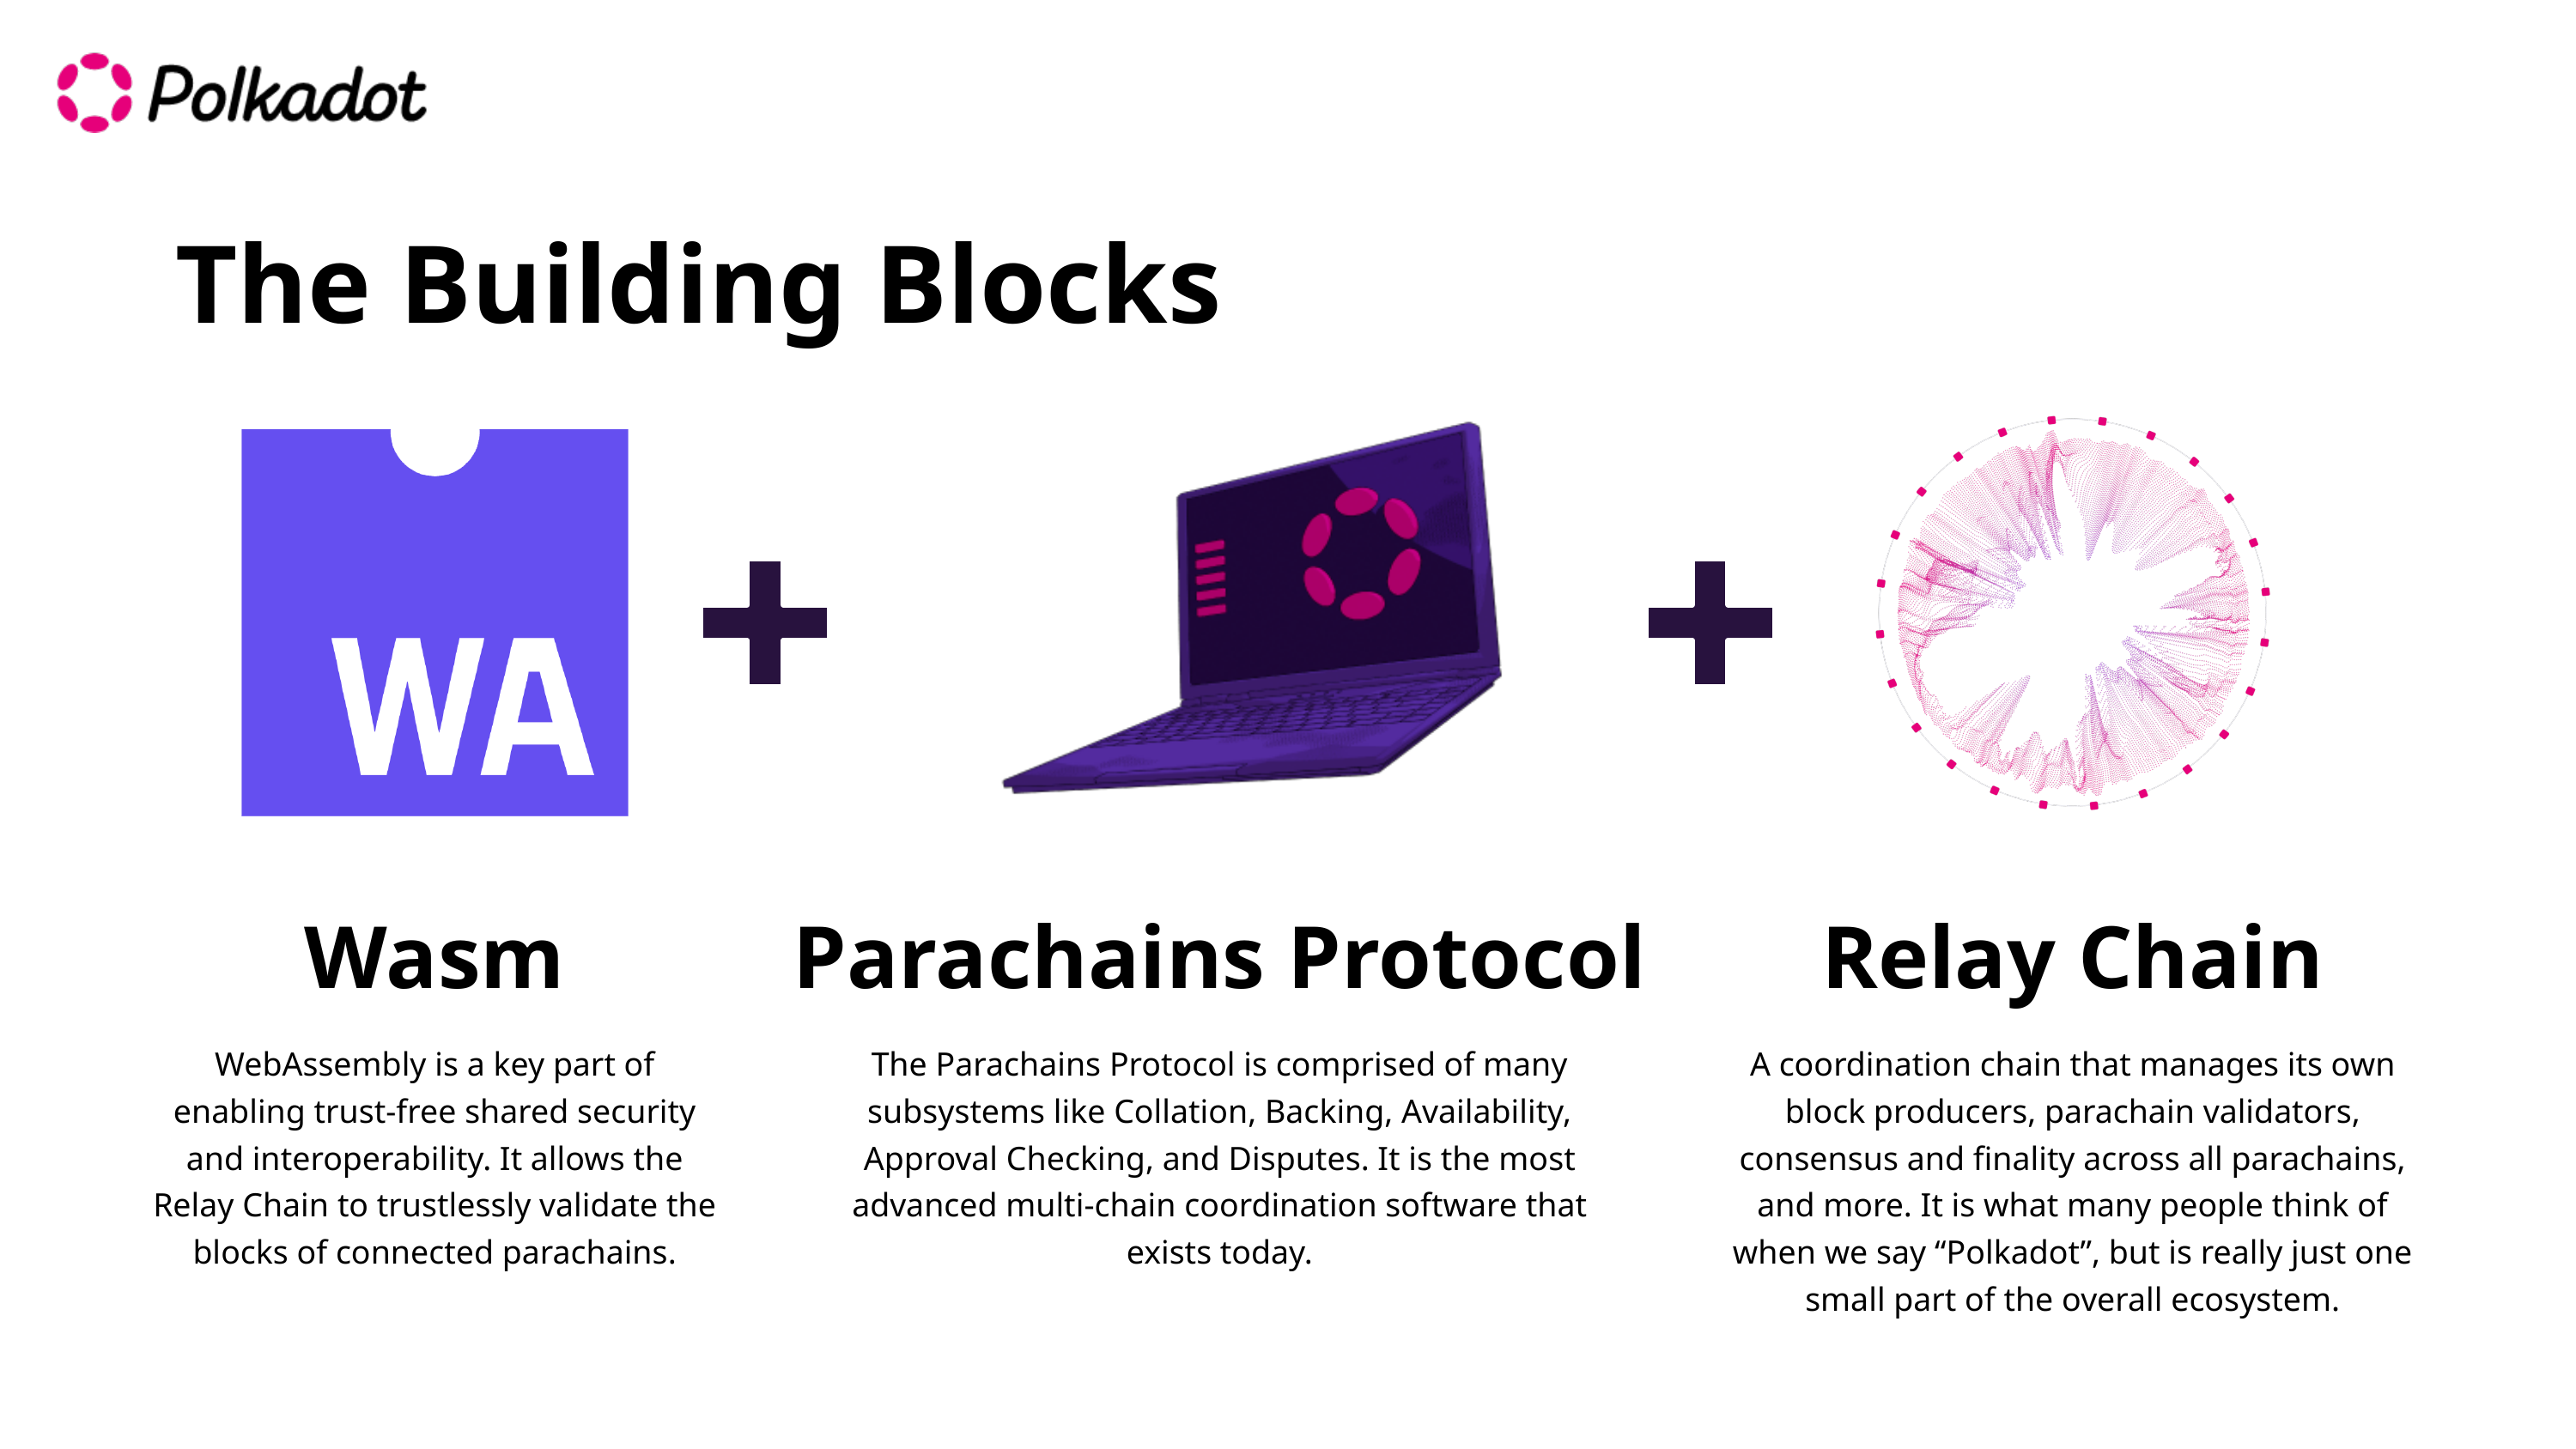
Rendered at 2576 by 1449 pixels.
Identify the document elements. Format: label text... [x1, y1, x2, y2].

text_box Relay Chain [1746, 890, 2400, 998]
picture [902, 419, 1574, 806]
picture [1847, 386, 2299, 839]
text_box WebAssembly is a key part of enabling trust-free shared security and interoperability. It allows the Relay Chain to trustlessly validate the blocks of connected parachains. [148, 1035, 722, 1235]
text_box The Building Blocks [175, 149, 1612, 385]
text_box Parachains Protocol [791, 890, 1649, 998]
text_box The Parachains Protocol is comprised of many subsystems like Collation, Backing, Availability, Approval Checking, and Disputes. It is the most advanced multi-chain coordination software that exists today. [849, 1035, 1590, 1235]
text_box [1645, 558, 1775, 688]
text_box Wasm [148, 890, 722, 998]
picture [241, 429, 629, 816]
text_box A coordination chain that manages its own block producers, parachain validators, consensus and finality across all parachains, and more. It is what many people think of when we say “Polkadot”, but is really just one small part of the overall ecosystem. [1718, 1035, 2428, 1235]
picture [0, 0, 2576, 133]
text_box [701, 558, 830, 688]
